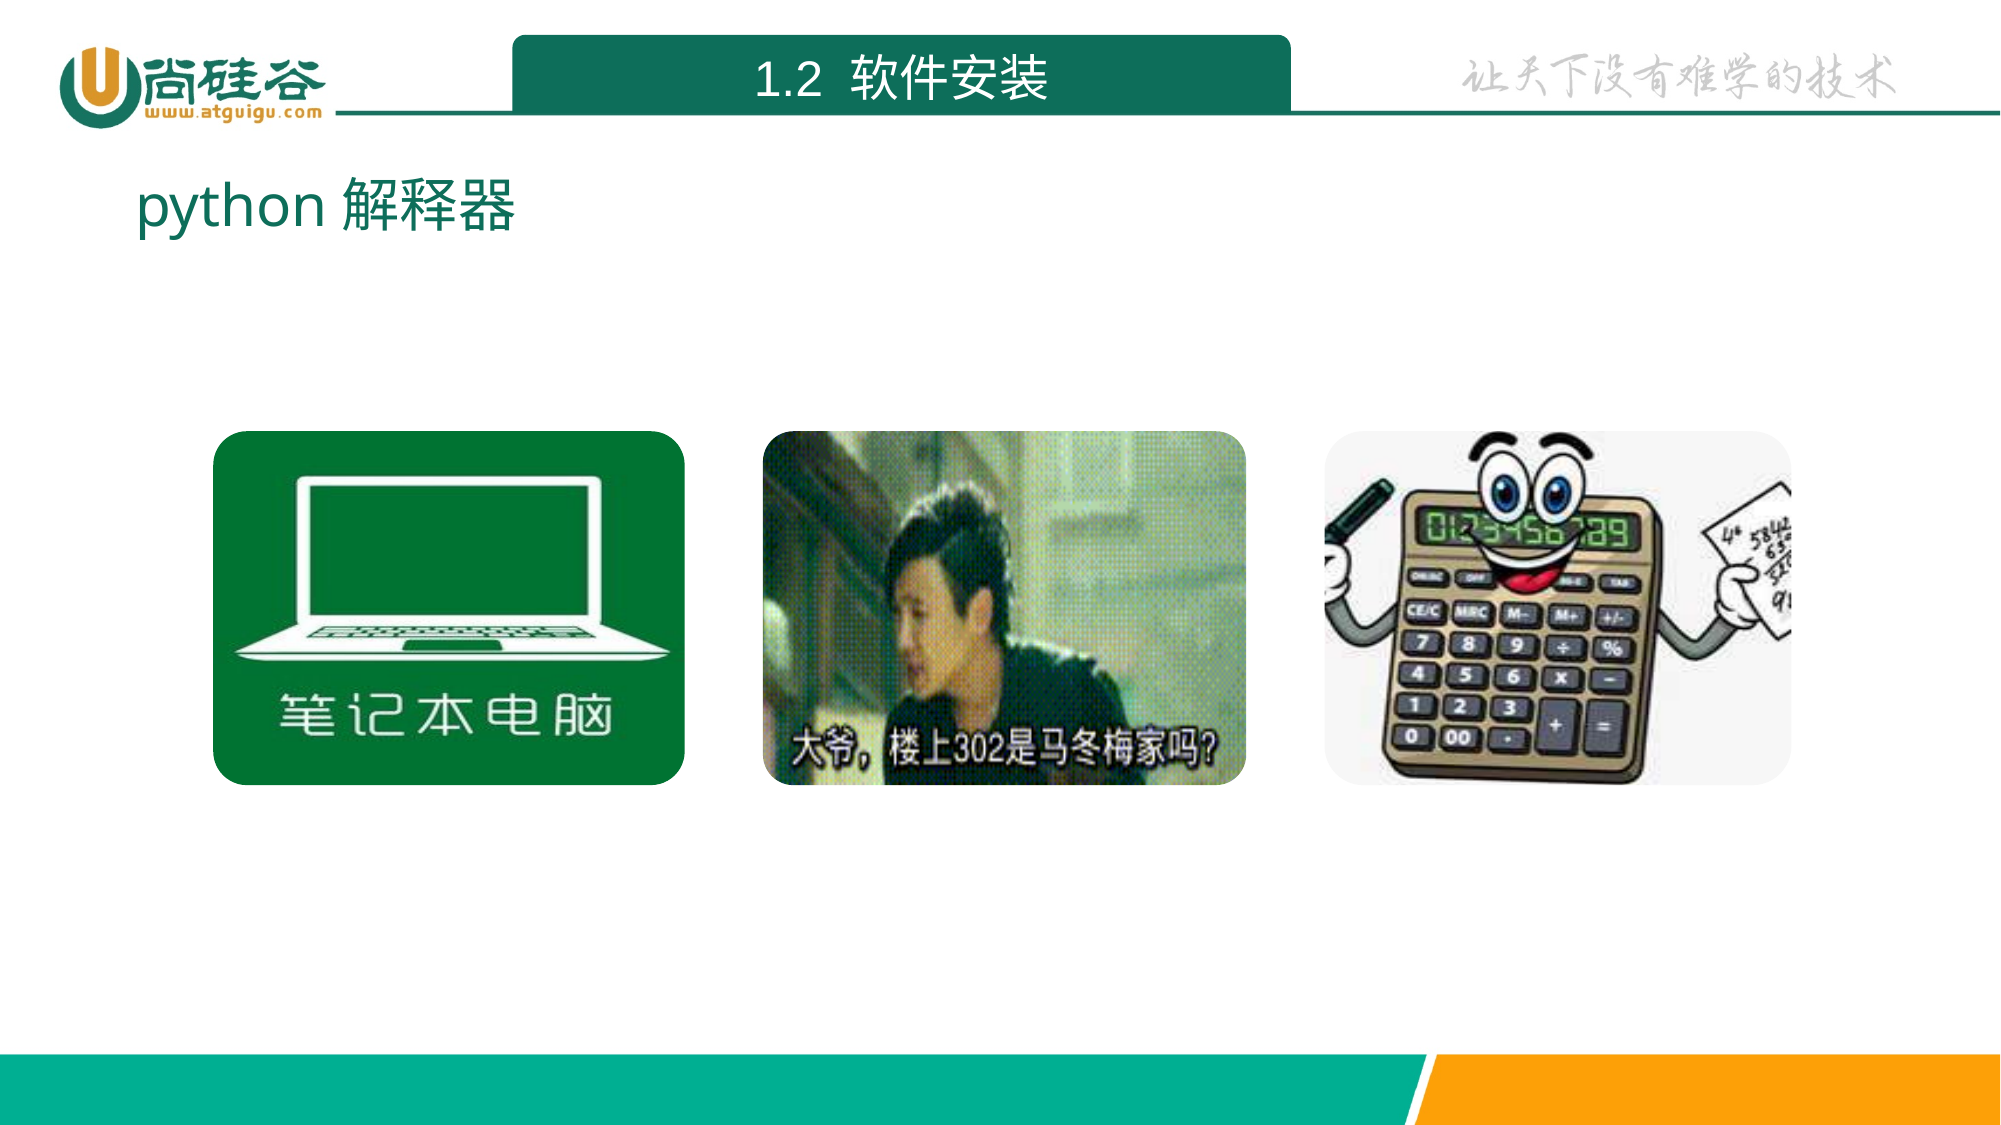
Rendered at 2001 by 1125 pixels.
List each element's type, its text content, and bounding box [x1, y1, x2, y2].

text_box 1.2 软件安装 [512, 34, 1291, 114]
text_box python解释器 [120, 159, 962, 249]
picture [0, 0, 2001, 1125]
